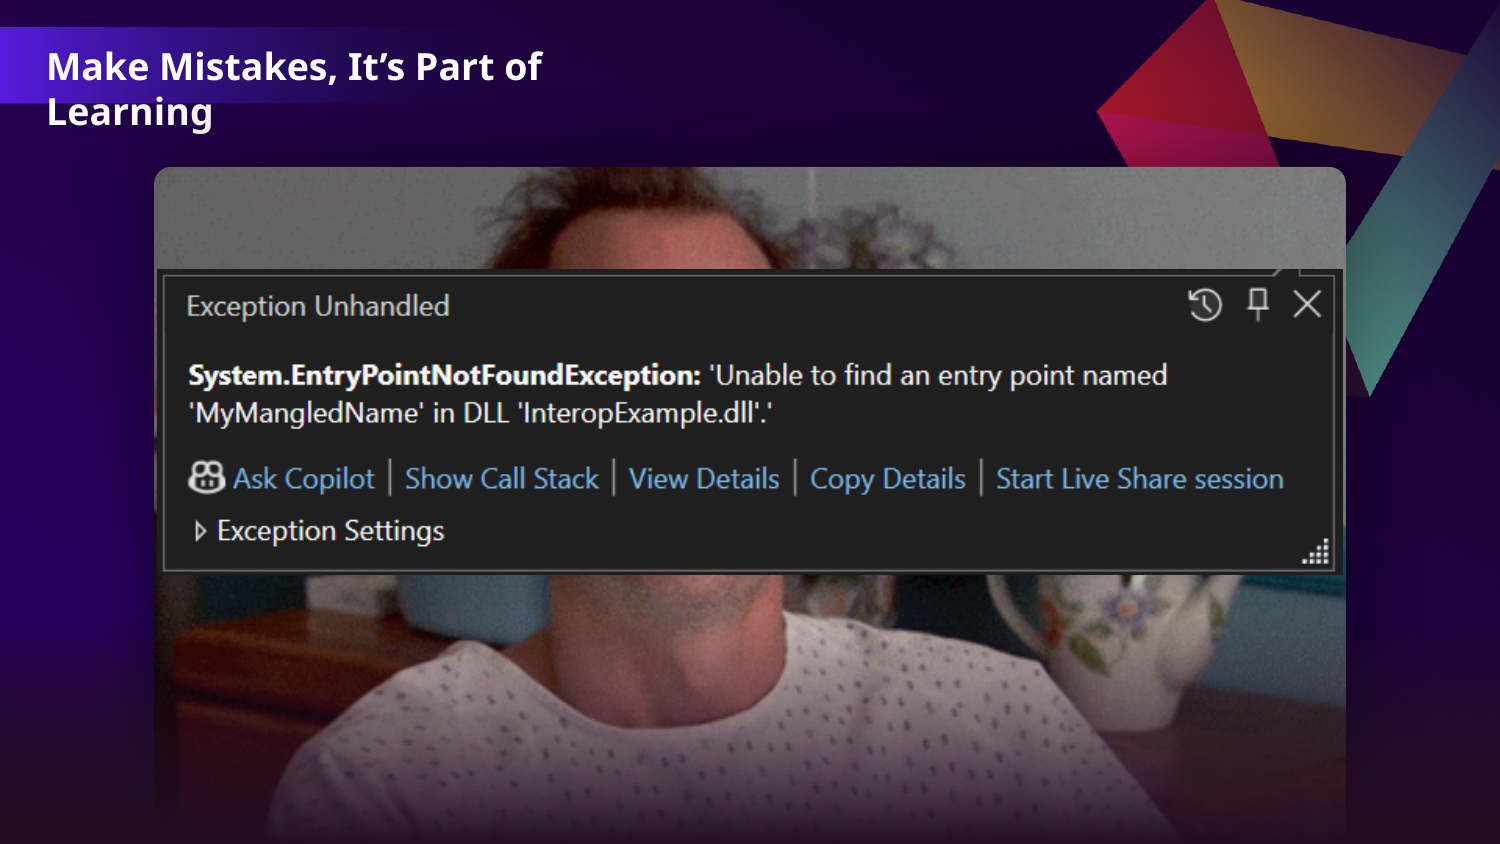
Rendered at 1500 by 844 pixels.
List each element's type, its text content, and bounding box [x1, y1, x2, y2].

text_box Make Mistakes, It’s Part of Learning [30, 27, 679, 148]
picture [0, 0, 1500, 844]
